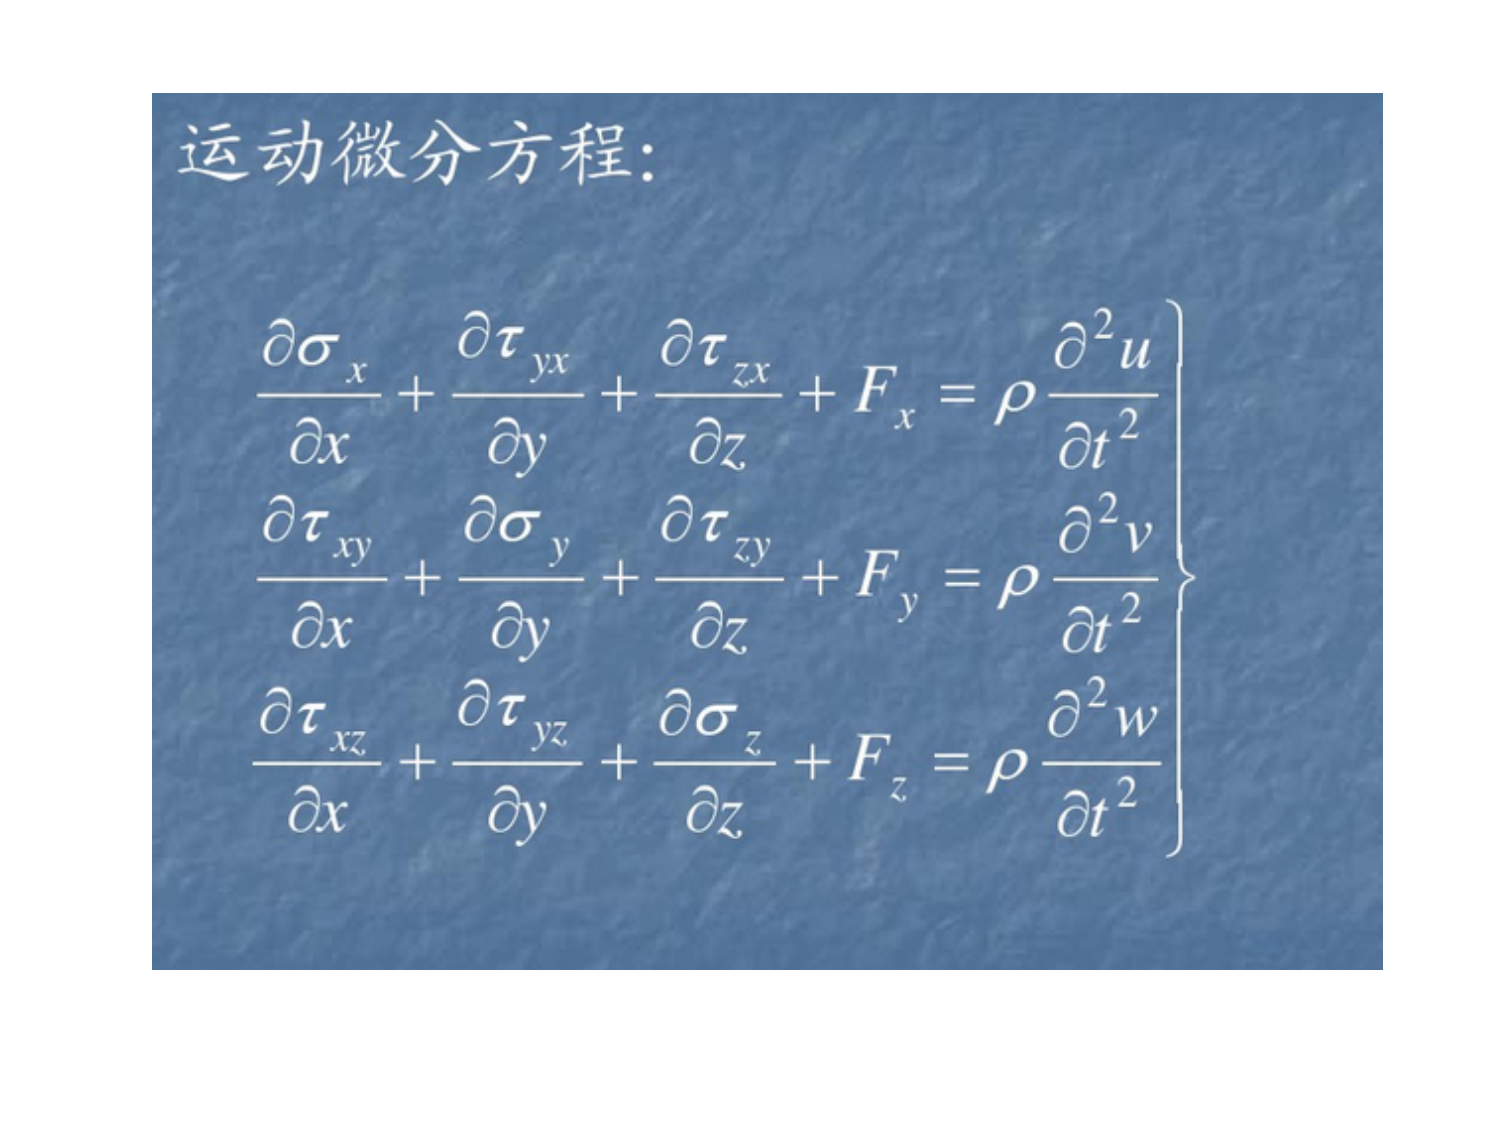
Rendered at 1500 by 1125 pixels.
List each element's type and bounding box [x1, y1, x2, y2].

picture [152, 93, 1383, 970]
